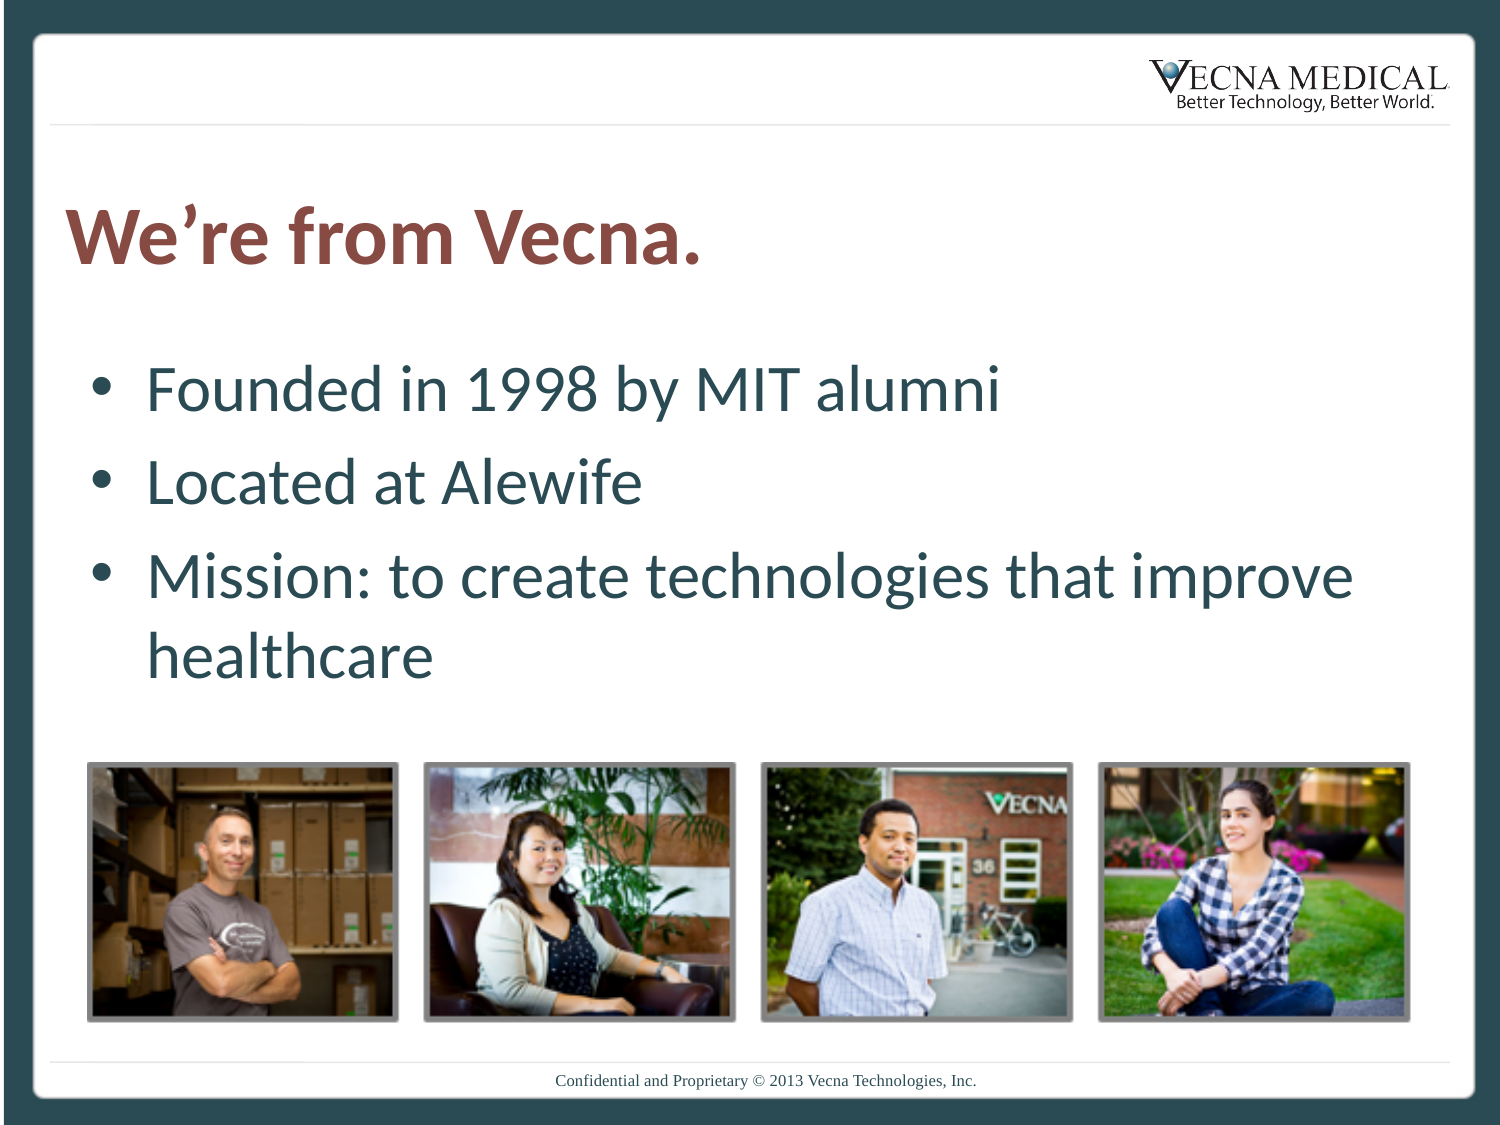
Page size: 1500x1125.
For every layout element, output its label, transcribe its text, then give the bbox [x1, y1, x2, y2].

list Founded in 1998 by MIT alumni Located at Alewife Mission: to create technologies that improve healthcare [75, 337, 1425, 893]
title We’re from Vecna. [50, 137, 1400, 325]
picture [3, 0, 1500, 1125]
